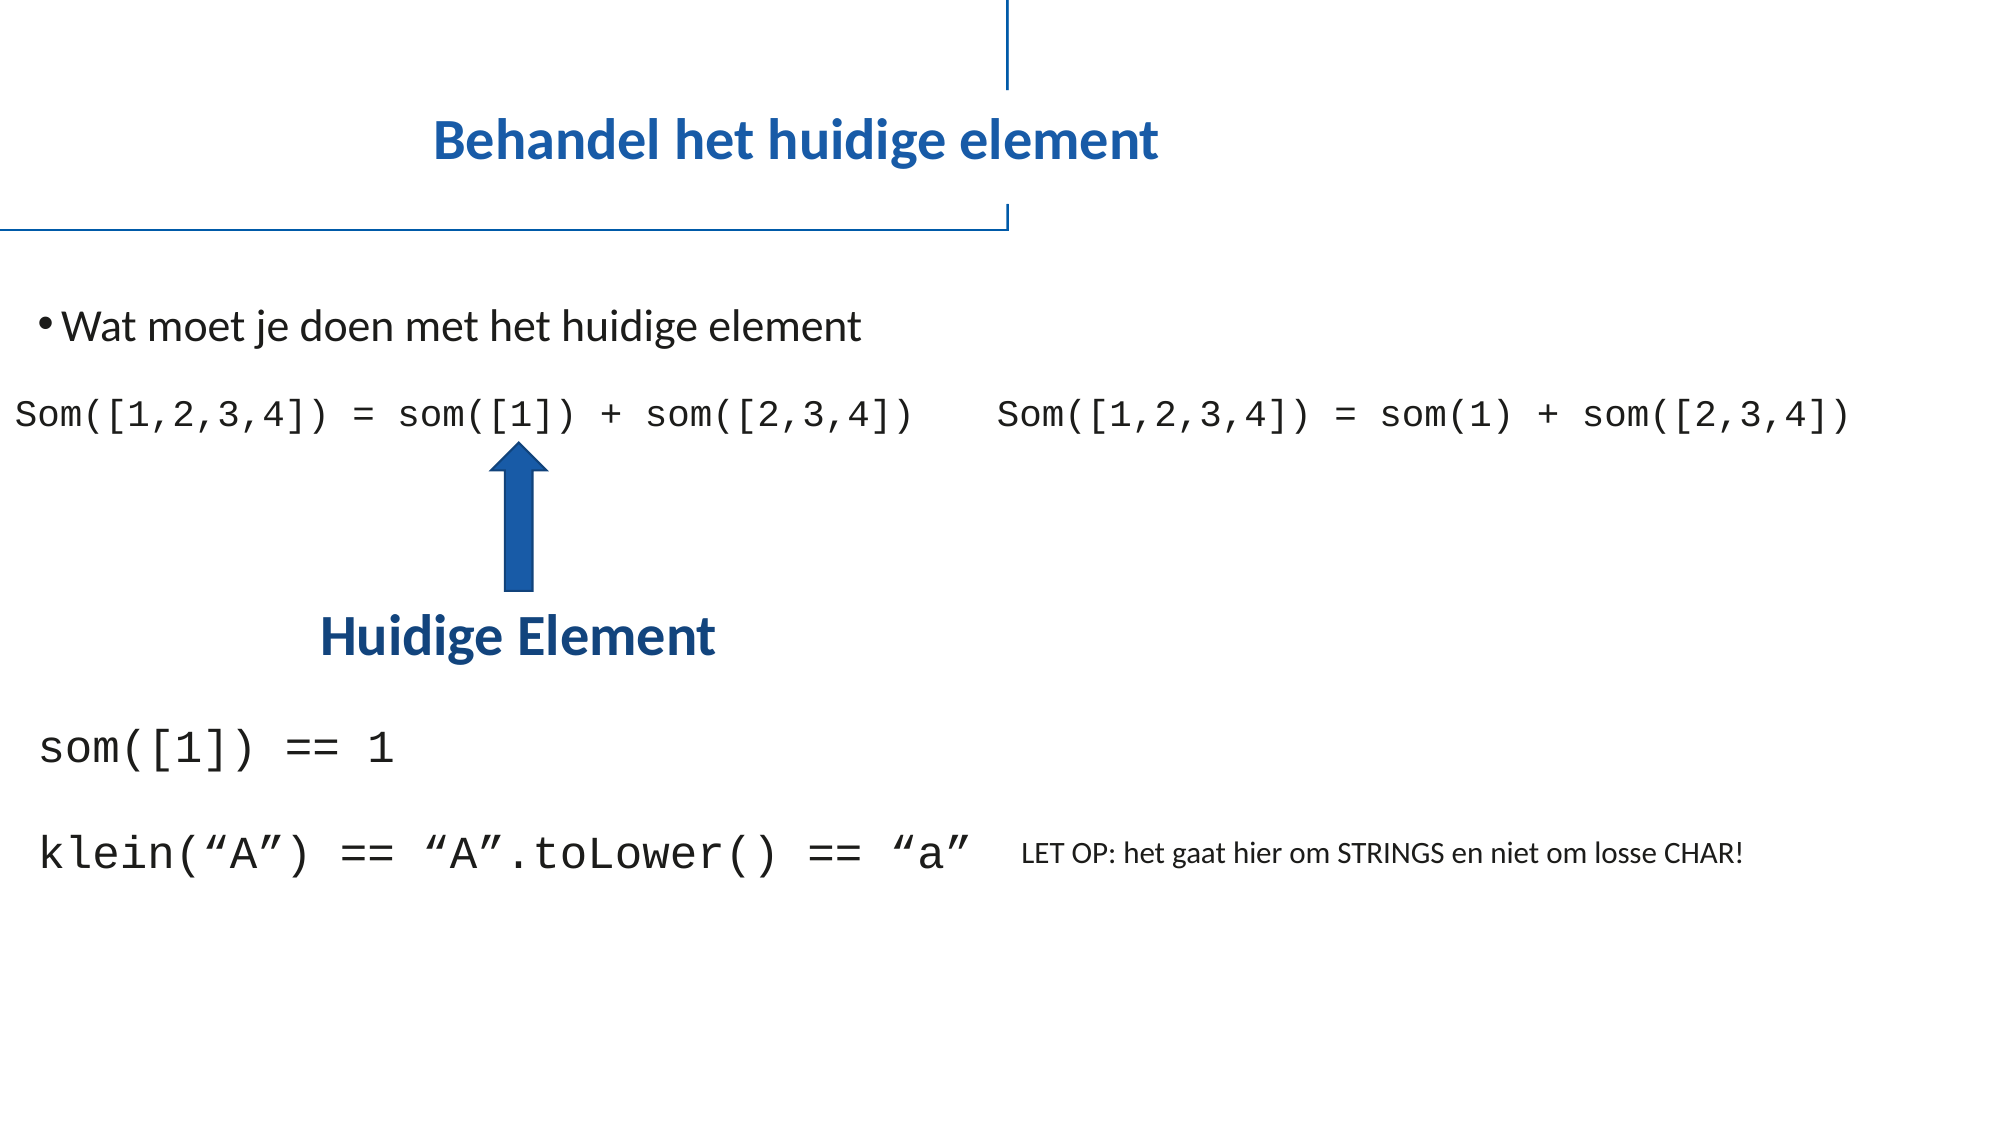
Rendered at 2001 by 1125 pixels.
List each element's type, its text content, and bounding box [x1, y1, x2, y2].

text_box som([1]) == 1 [37, 717, 693, 774]
text_box [488, 441, 549, 592]
text_box Huidige Element [202, 590, 835, 675]
text_box LET OP: het gaat hier om STRINGS en niet om losse CHAR! [1021, 832, 1886, 871]
text_box Som([1,2,3,4]) = som([1]) + som([2,3,4]) [0, 382, 982, 442]
picture [0, 0, 1009, 231]
list Wat moet je doen met het huidige element [37, 295, 1316, 352]
title Behandel het huidige element [433, 112, 1842, 169]
text_box klein(“A”) == “A”.toLower() == “a” [37, 823, 983, 880]
text_box Som([1,2,3,4]) = som(1) + som([2,3,4]) [982, 382, 2000, 442]
